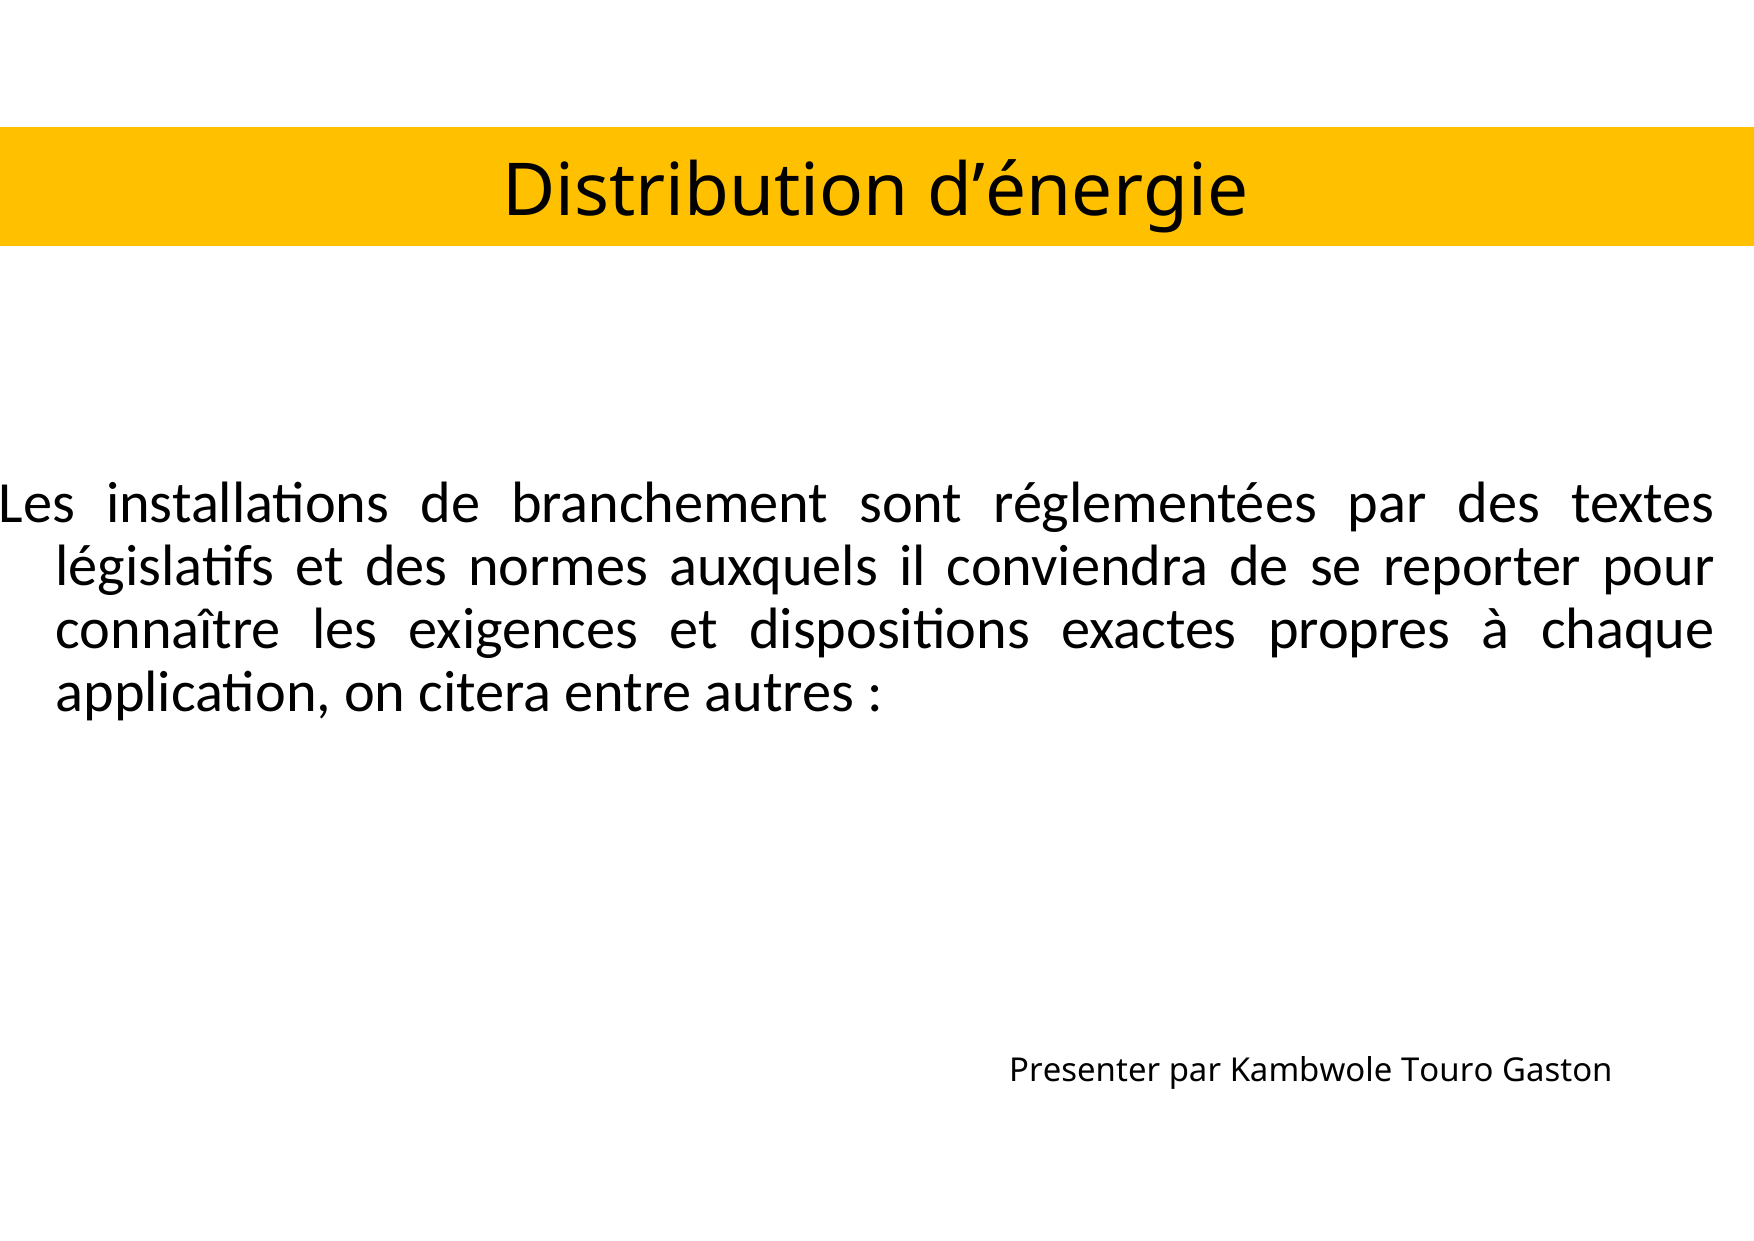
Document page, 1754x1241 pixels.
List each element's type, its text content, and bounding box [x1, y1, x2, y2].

text_box Presenter par Kambwole Touro Gaston [1009, 1047, 1622, 1088]
text_box Les installations de branchement sont réglementées par des textes législatifs et des normes auxquels il conviendra de se reporter pour connaître les exigences et dispositions exactes propres à chaque application, on citera entre autres : [0, 465, 1731, 732]
text_box Distribution d’énergie [502, 142, 1268, 230]
text_box [0, 126, 1754, 247]
text_box [0, 247, 1754, 1114]
